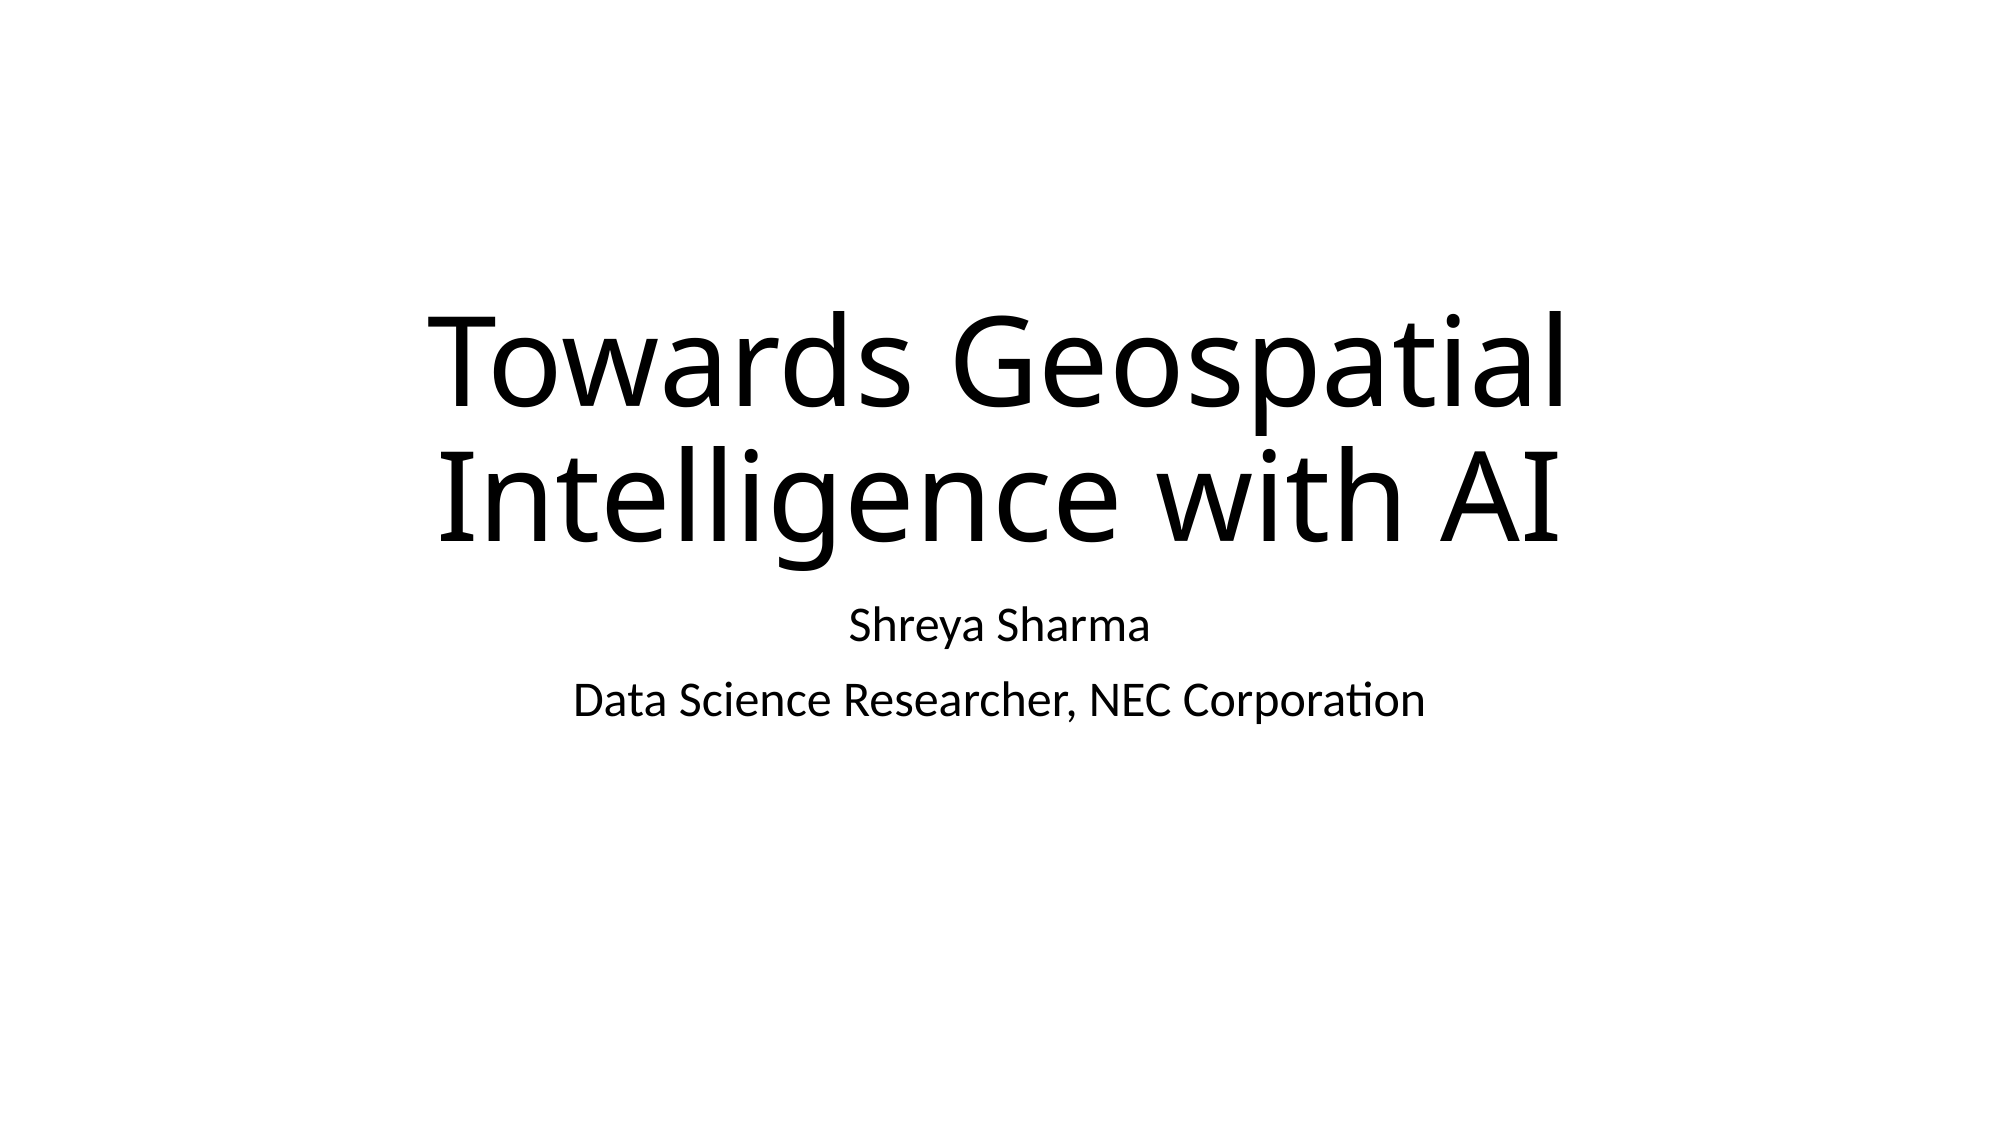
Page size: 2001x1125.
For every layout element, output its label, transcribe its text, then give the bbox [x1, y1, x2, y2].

subtitle Shreya Sharma Data Science Researcher, NEC Corporation [249, 590, 1750, 863]
title Towards Geospatial Intelligence with AI [249, 184, 1750, 576]
